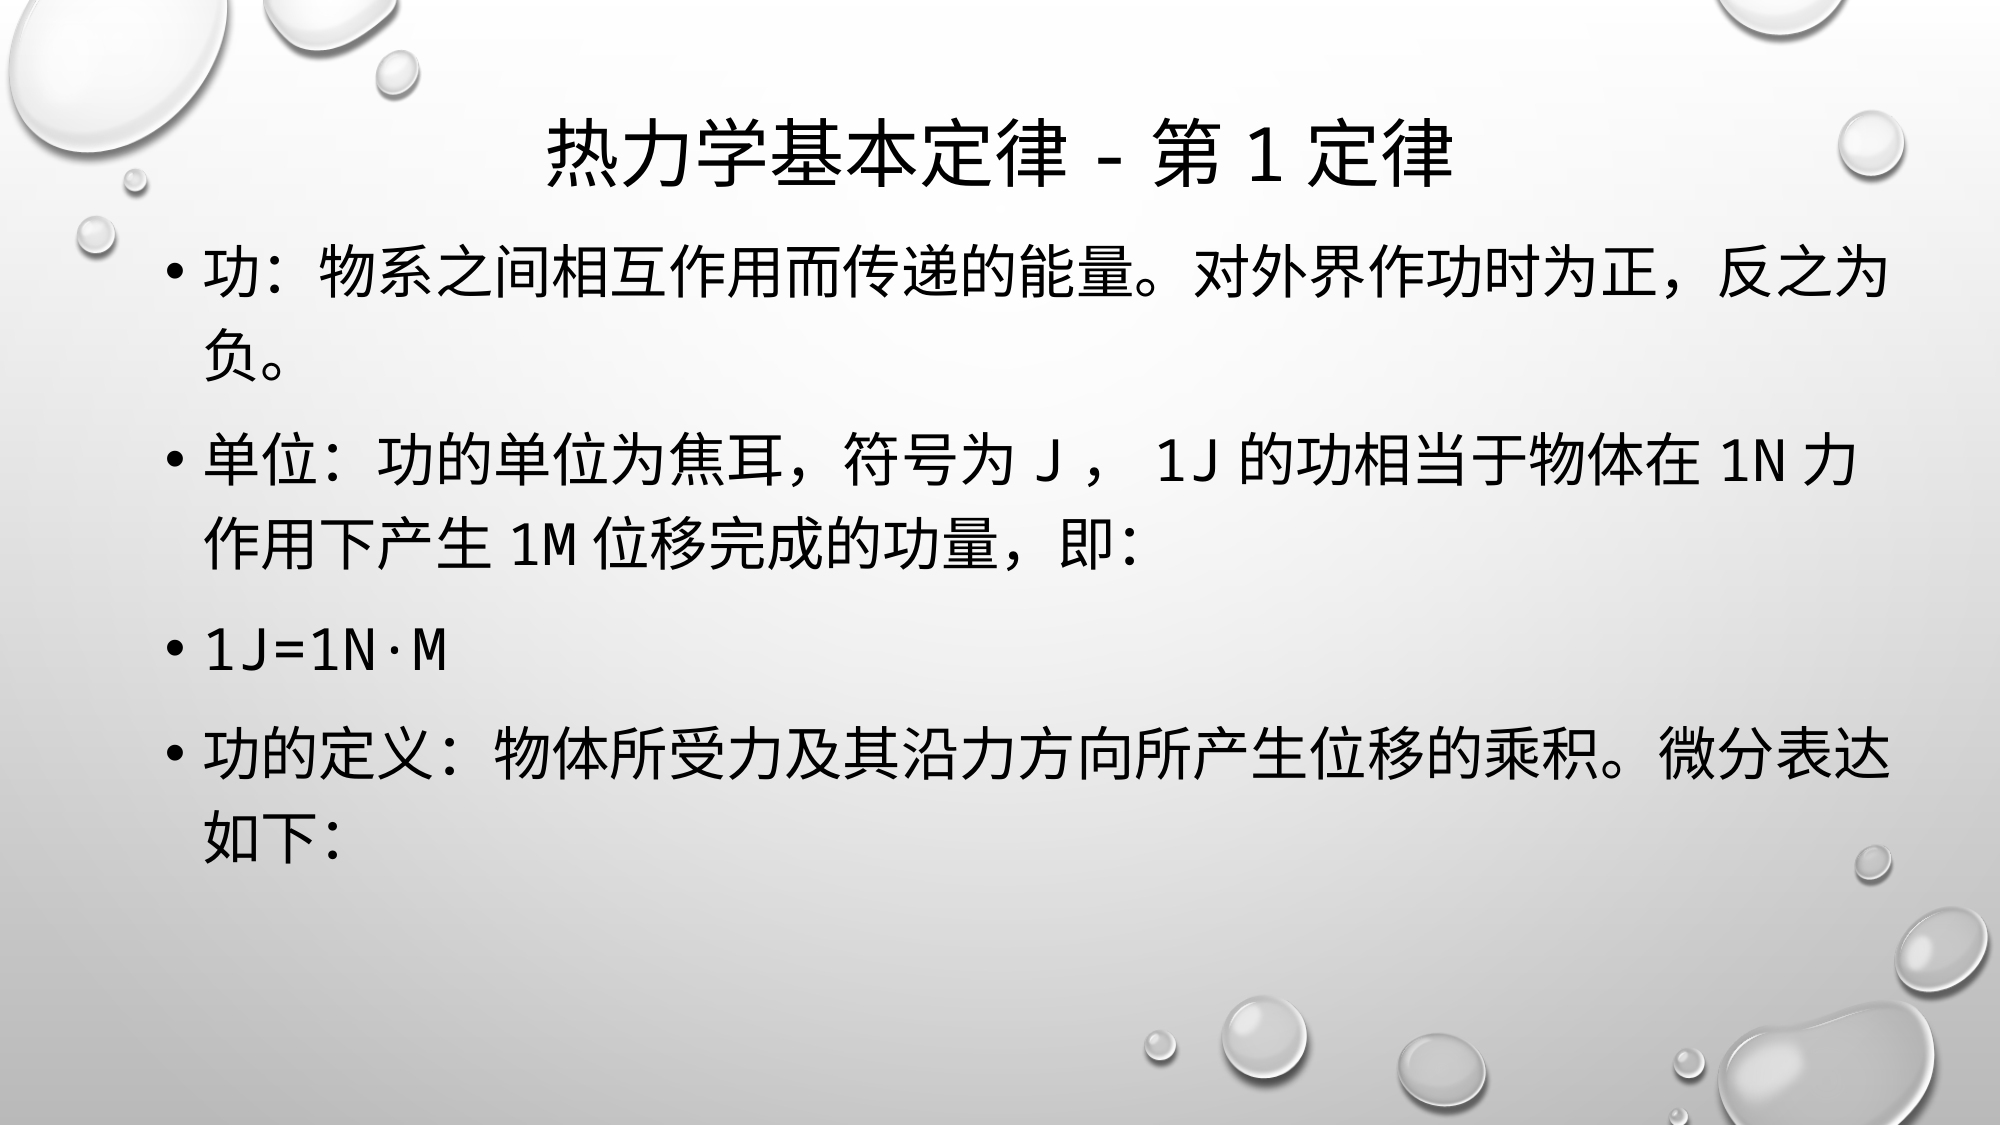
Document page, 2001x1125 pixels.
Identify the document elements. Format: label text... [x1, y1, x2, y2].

title 热力学基本定律-第1定律 [149, 101, 1851, 214]
picture [0, 0, 2000, 1125]
